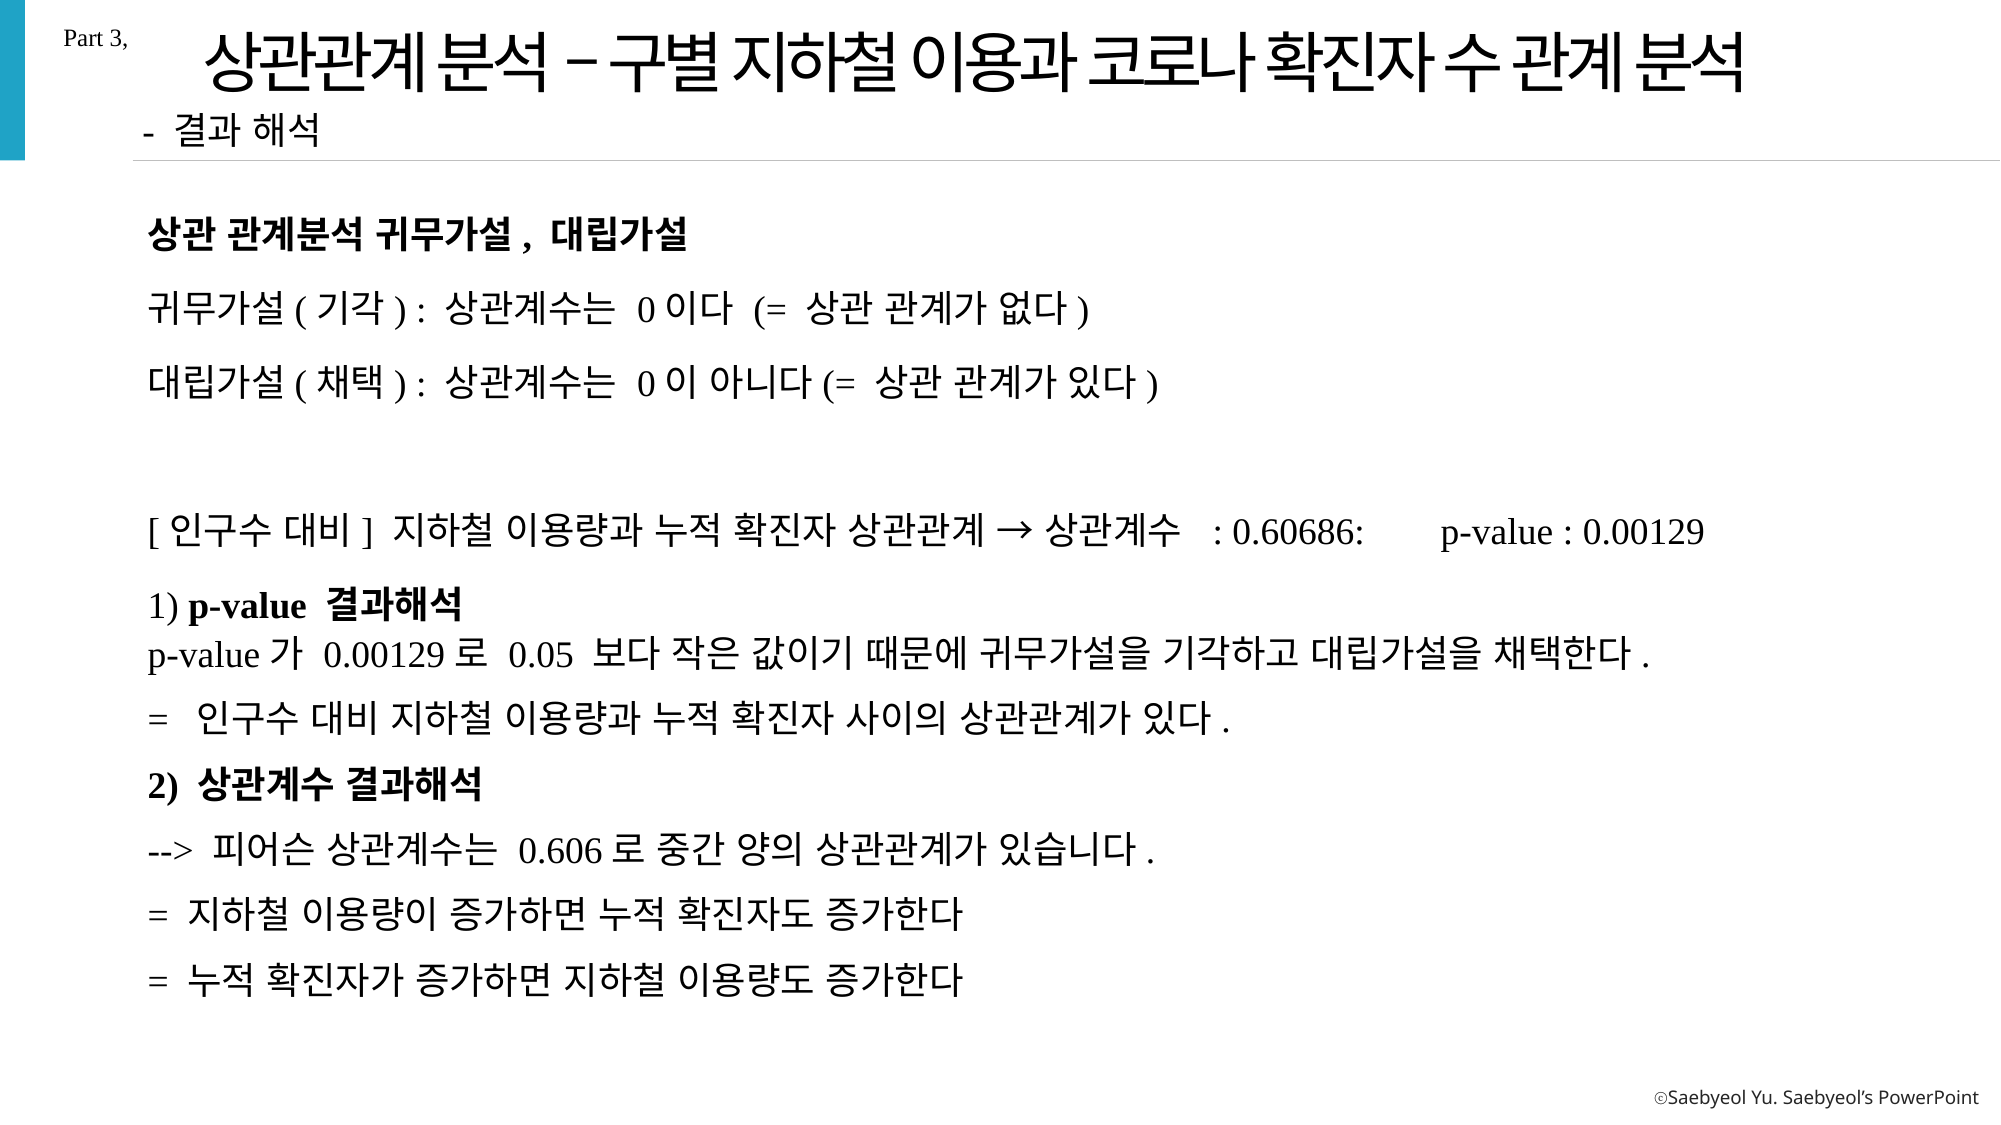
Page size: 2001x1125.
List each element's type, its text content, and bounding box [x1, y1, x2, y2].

text_box 상관관계 분석 – 구별 지하철 이용과 코로나 확진자 수 관계 분석 [187, 13, 1766, 109]
text_box [0, 0, 26, 161]
text_box 상관 관계분석 귀무가설, 대립가설 귀무가설(기각) : 상관계수는 0이다 (= 상관 관계가 없다) 대립가설(채택) : 상관계수는 0이 아니다(= 상관 관계가 있다) [인구수 대비] 지하철 이용량과 누적 확진자 상관관계 → 상관계수 : 0.60686: p-value : 0.00129 1) p-value 결과해석 p-value가 0.00129로 0.05 보다 작은 값이기 때문에 귀무가설을 기각하고 대립가설을 채택한다. = 인구수 대비 지하철 이용량과 누적 확진자 사이의 상관관계가 있다. 2) 상관계수 결과해석 --> 피어슨 상관계수는 0.606로 중간 양의 상관관계가 있습니다. = 지하철 이용량이 증가하면 누적 확진자도 증가한다 = 누적 확진자가 증가하면 지하철 이용량도 증가한다 [132, 195, 2000, 1065]
text_box - 결과 해석 [127, 99, 1129, 160]
text_box Part 3, [48, 13, 150, 59]
